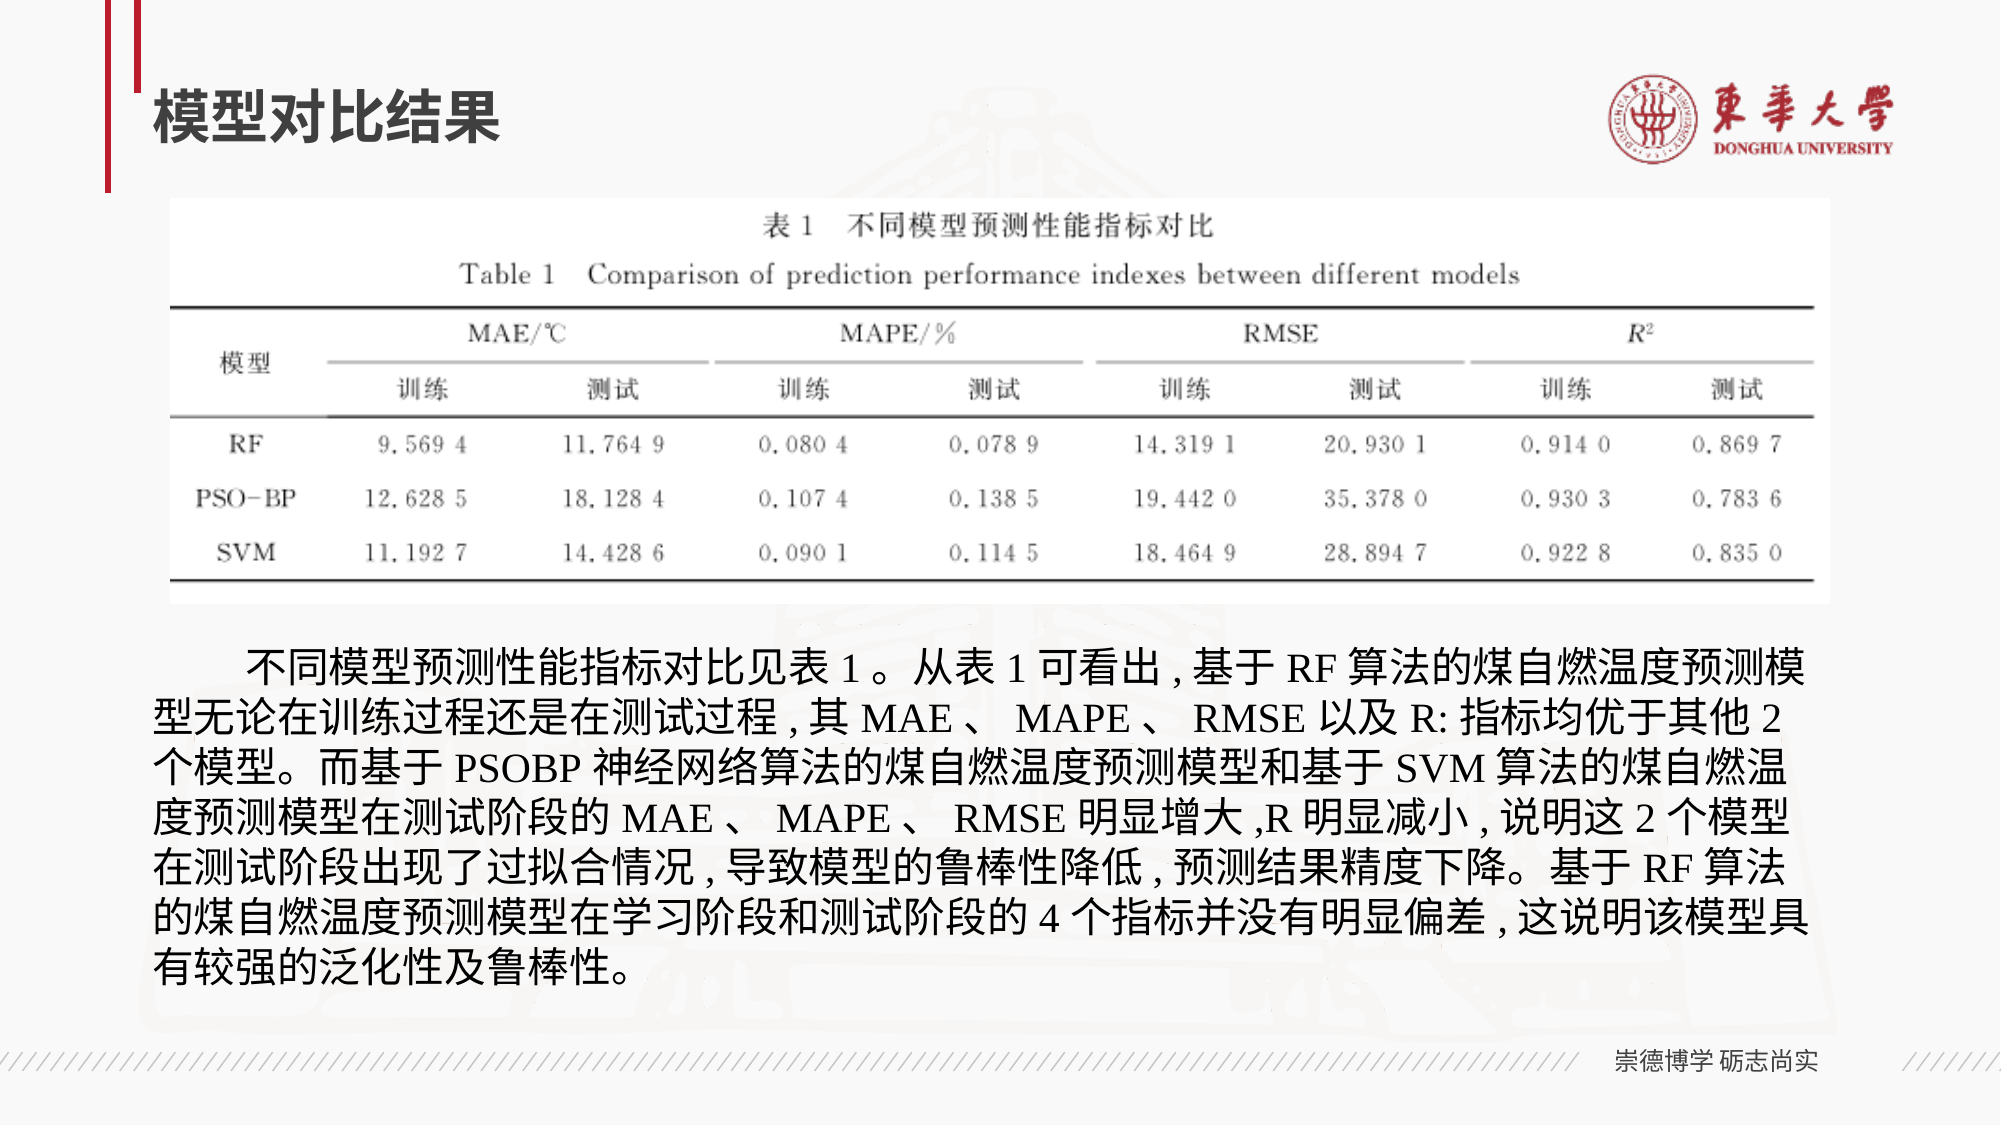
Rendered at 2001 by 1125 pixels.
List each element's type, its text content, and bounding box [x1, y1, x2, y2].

picture [138, 71, 1923, 1043]
title 模型对比结果 [137, 73, 1587, 165]
